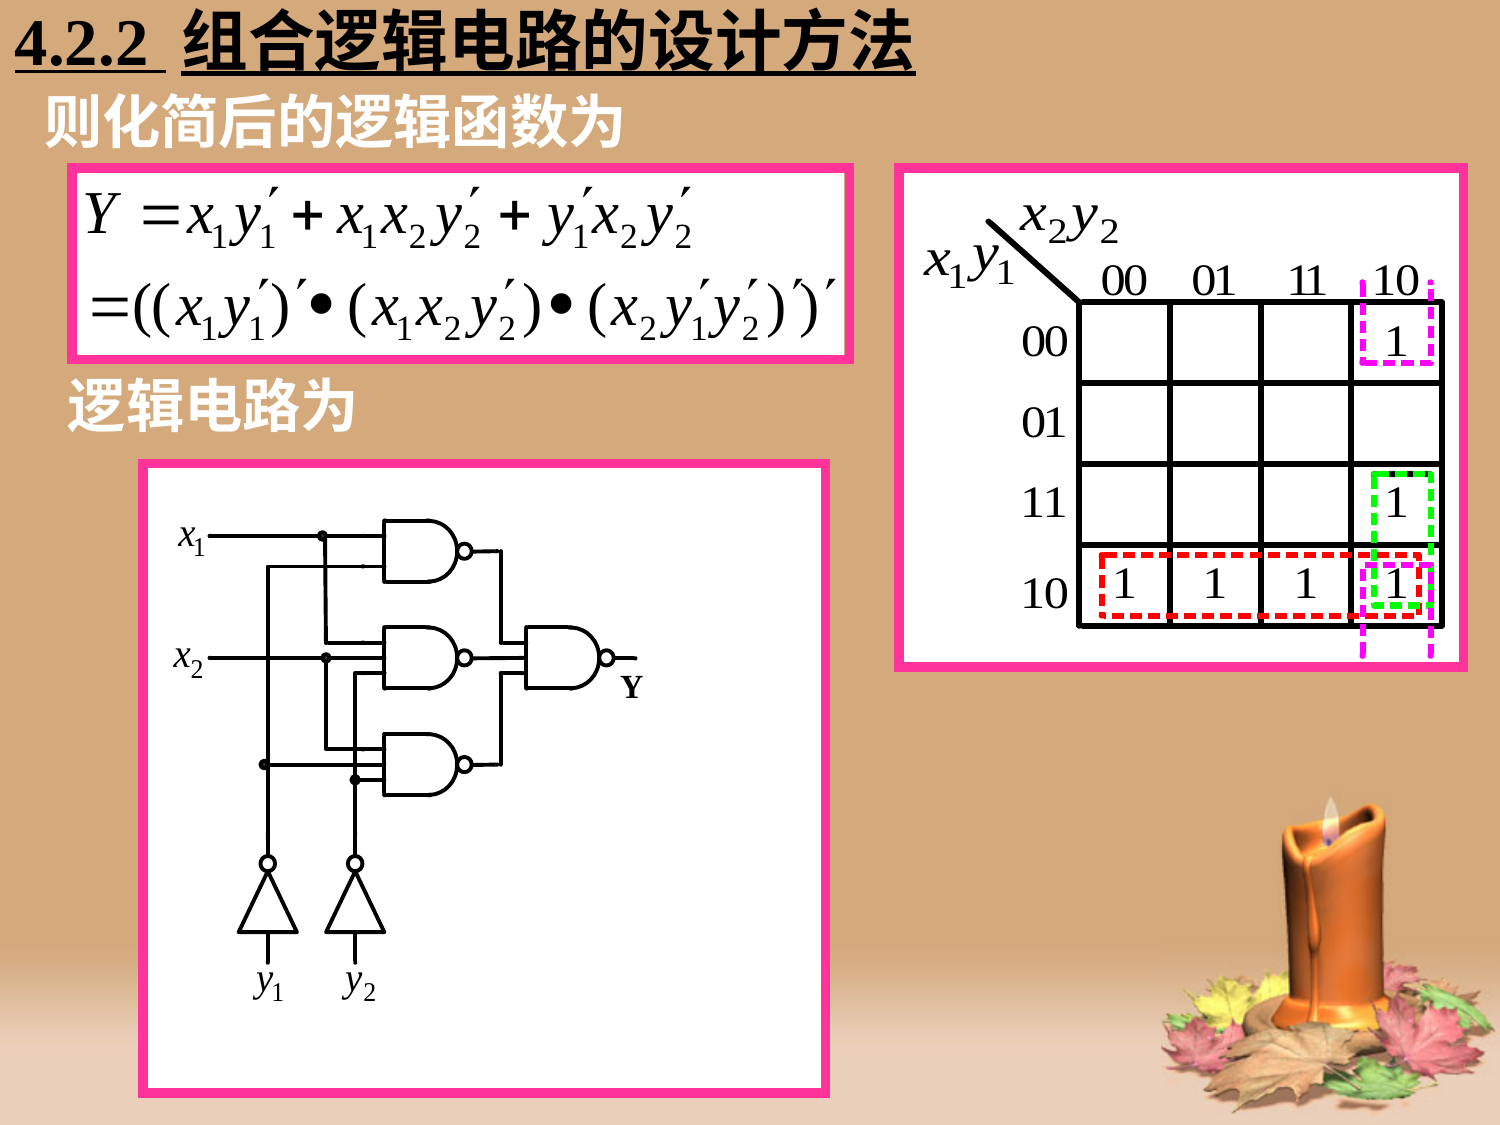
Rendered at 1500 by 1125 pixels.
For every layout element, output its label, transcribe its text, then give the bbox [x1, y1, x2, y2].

picture [0, 0, 1500, 1125]
text_box 则化简后的逻辑函数为 [29, 79, 1005, 163]
text_box 逻辑电路为 [53, 361, 691, 447]
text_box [903, 172, 1460, 663]
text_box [76, 172, 845, 356]
text_box 4.2.2 组合逻辑电路的设计方法 [0, 0, 1170, 79]
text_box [147, 467, 822, 1089]
